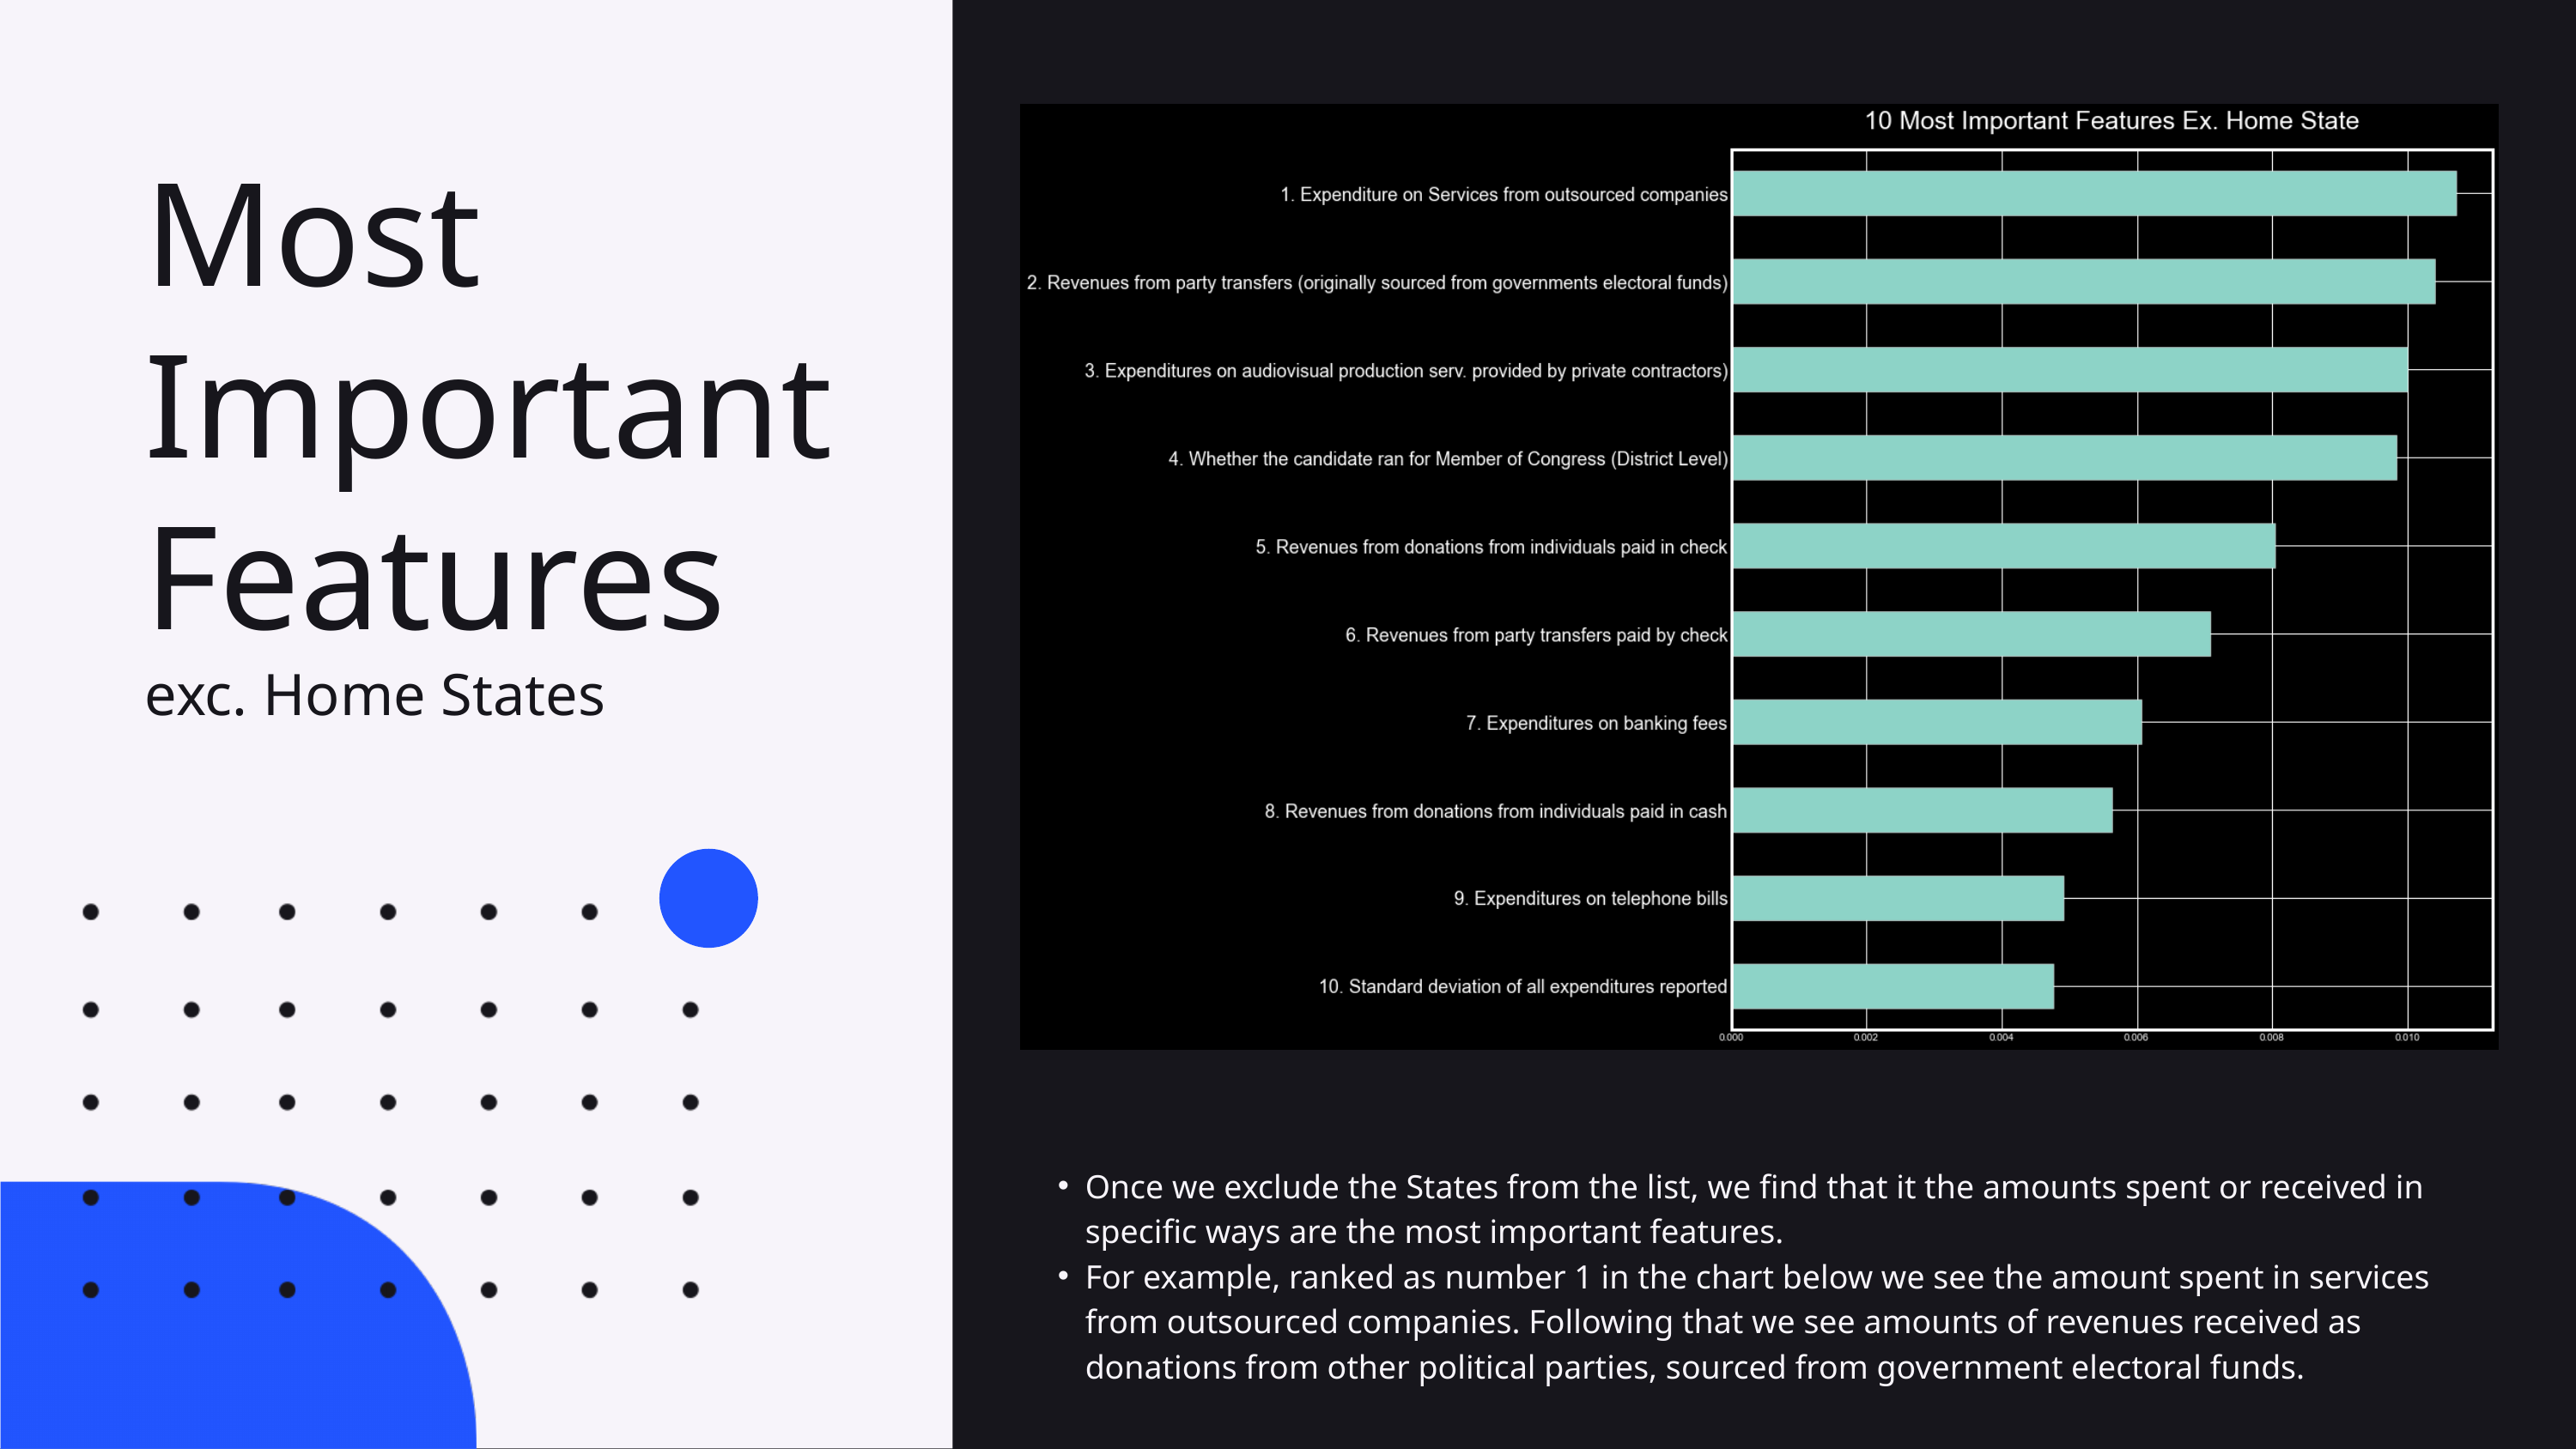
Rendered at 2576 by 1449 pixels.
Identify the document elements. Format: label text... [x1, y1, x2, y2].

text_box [1030, 1058, 2475, 1411]
picture [1019, 104, 2500, 1050]
picture [0, 898, 709, 1449]
text_box [0, 0, 953, 1449]
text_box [659, 848, 759, 949]
text_box Most Important Features exc. Home States [144, 143, 876, 728]
